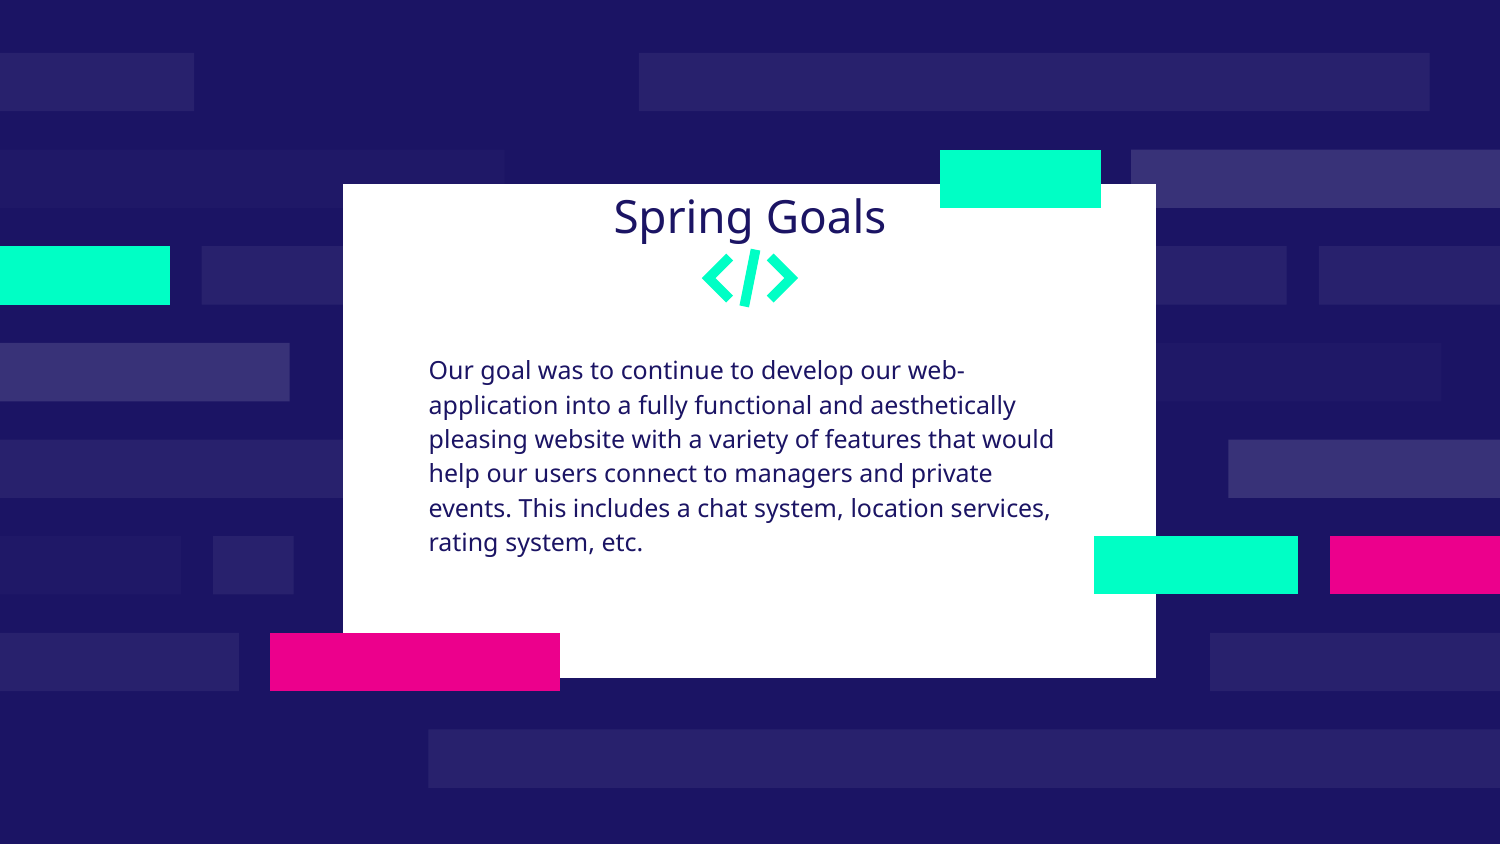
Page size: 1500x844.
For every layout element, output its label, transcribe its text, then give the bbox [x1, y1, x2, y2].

subtitle Our goal was to continue to develop our web-application into a fully functional and aesthetically pleasing website with a variety of features that would help our users connect to managers and private events. This includes a chat system, location services, rating system, etc. [413, 358, 1087, 629]
title Spring Goals [413, 188, 1087, 255]
